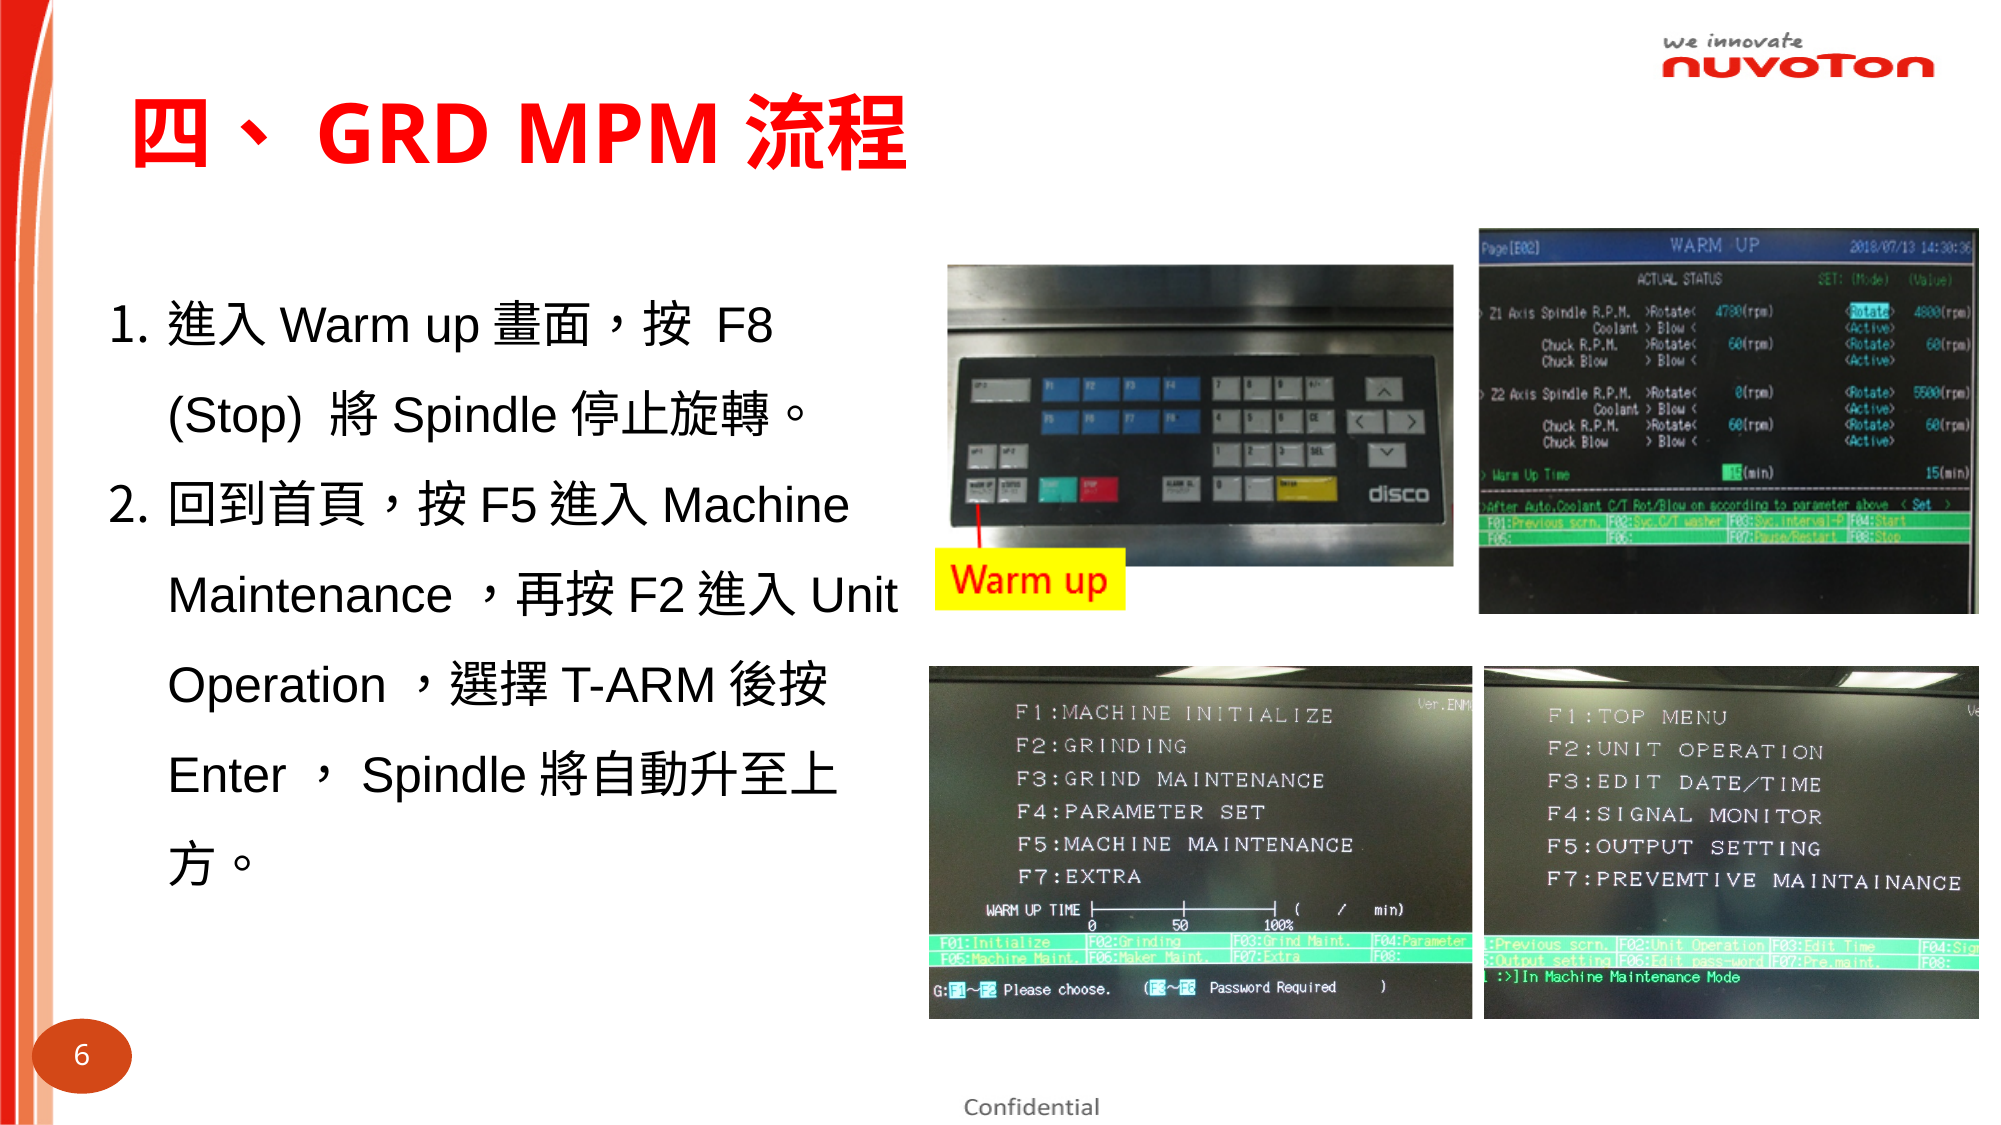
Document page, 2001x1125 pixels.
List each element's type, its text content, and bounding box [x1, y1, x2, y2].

slide_number 5 [31, 1018, 132, 1094]
text_box 進入Warm up畫面，按 F8 (Stop) 將Spindle停止旋轉。 回到首頁，按F5進入Machine Maintenance，再按F2進入Unit Operation，選擇T-ARM後按Enter，Spindle將自動升至上方。 [81, 255, 936, 901]
picture [0, 0, 2000, 1125]
title 四、GRD MPM流程 [114, 58, 1815, 196]
